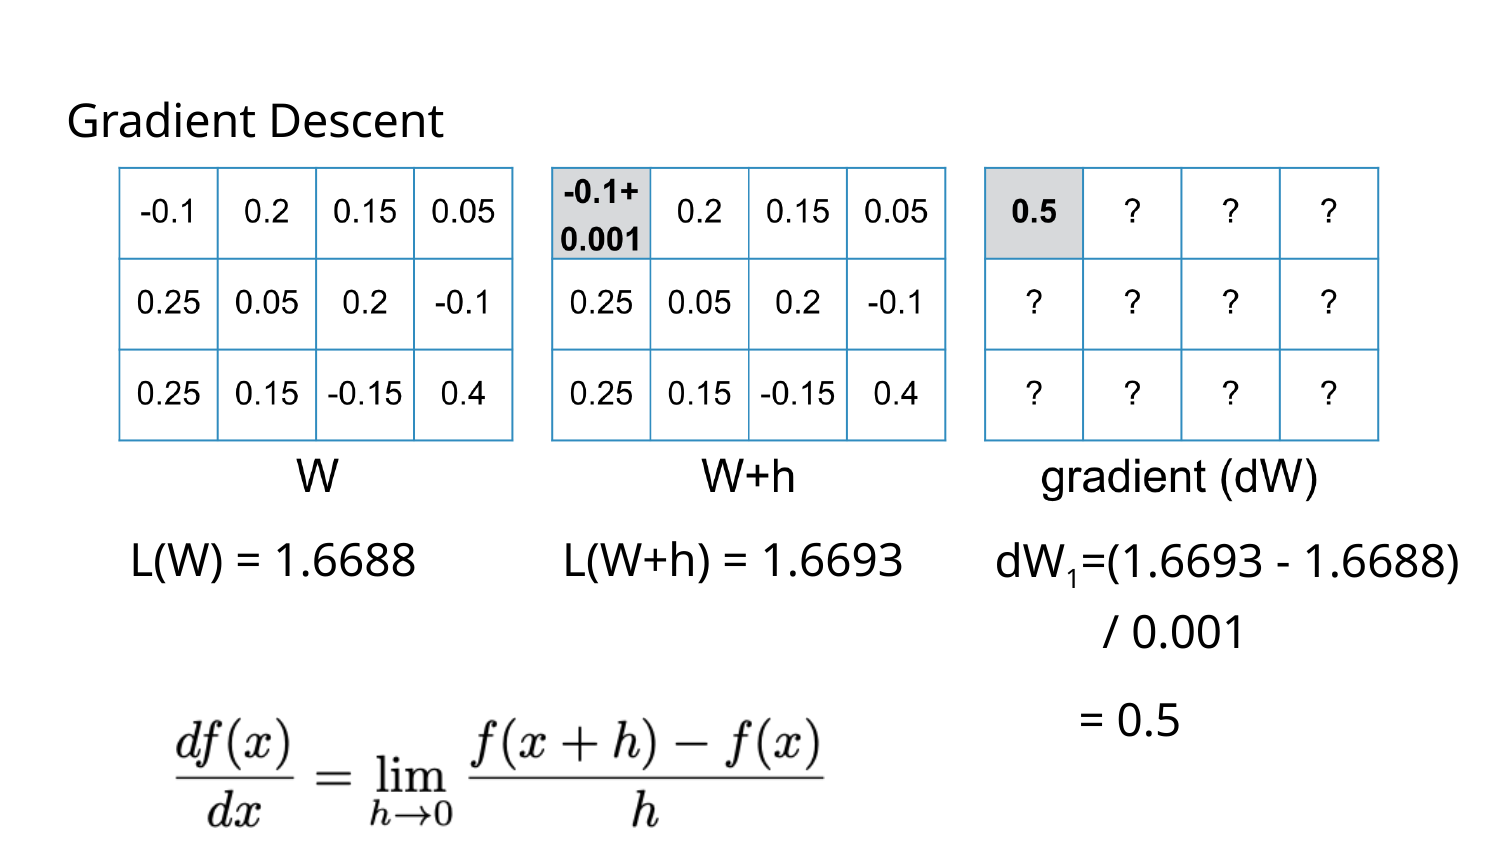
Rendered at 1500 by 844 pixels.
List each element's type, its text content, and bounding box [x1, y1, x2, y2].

text_box L(W) = 1.6688 [114, 516, 521, 601]
text_box dW1=(1.6693 - 1.6688) / 0.001 = 0.5 [979, 507, 1500, 761]
picture [174, 717, 826, 829]
text_box L(W+h) = 1.6693 [547, 516, 953, 601]
picture [107, 154, 1393, 508]
title Gradient Descent [51, 72, 1449, 167]
